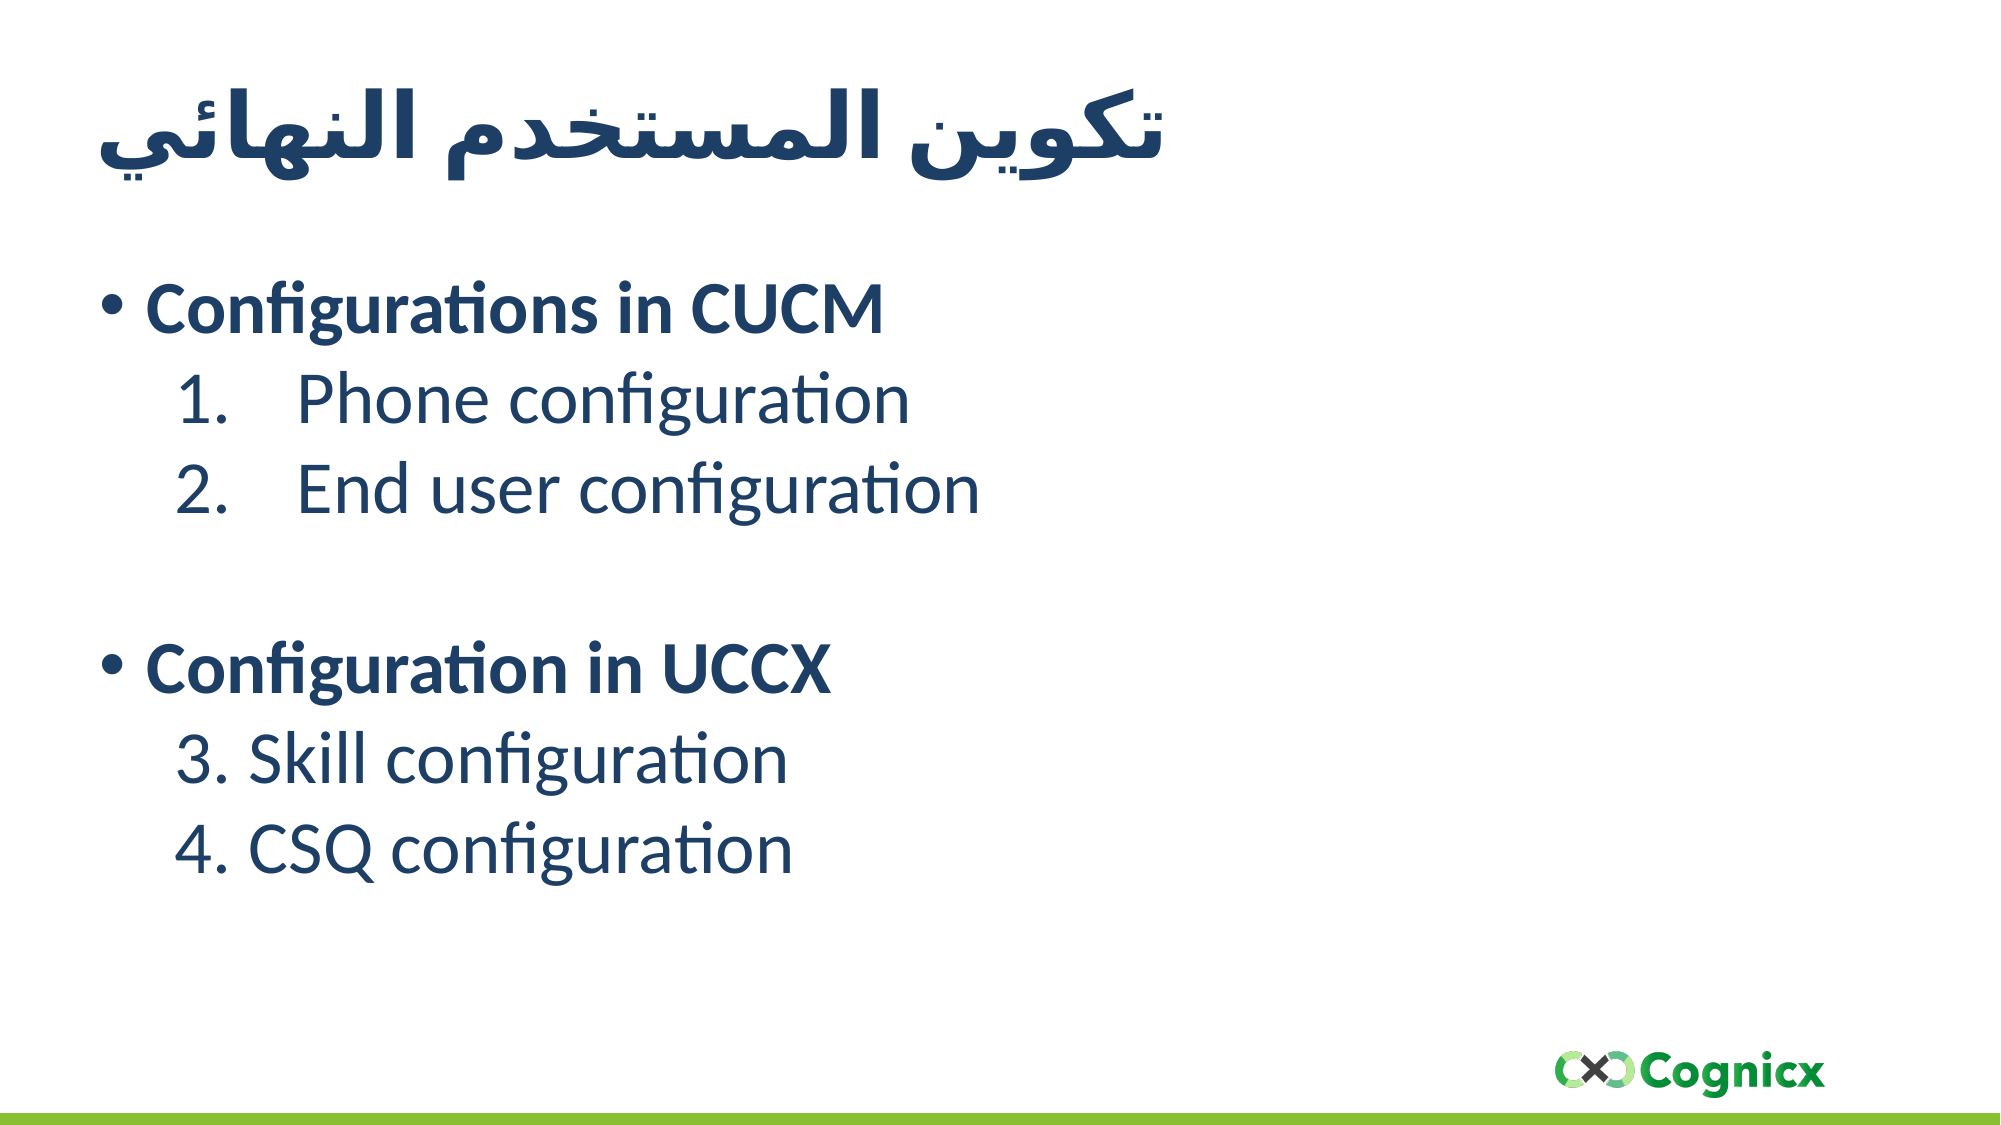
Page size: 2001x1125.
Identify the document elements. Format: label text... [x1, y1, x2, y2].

title تكوين المستخدم النهائي [75, 66, 1925, 178]
picture [1555, 1051, 1825, 1098]
list Configurations in CUCM Phone configuration End user configuration Configuration in UCCX 3. Skill configuration 4. CSQ configuration [99, 258, 1900, 941]
